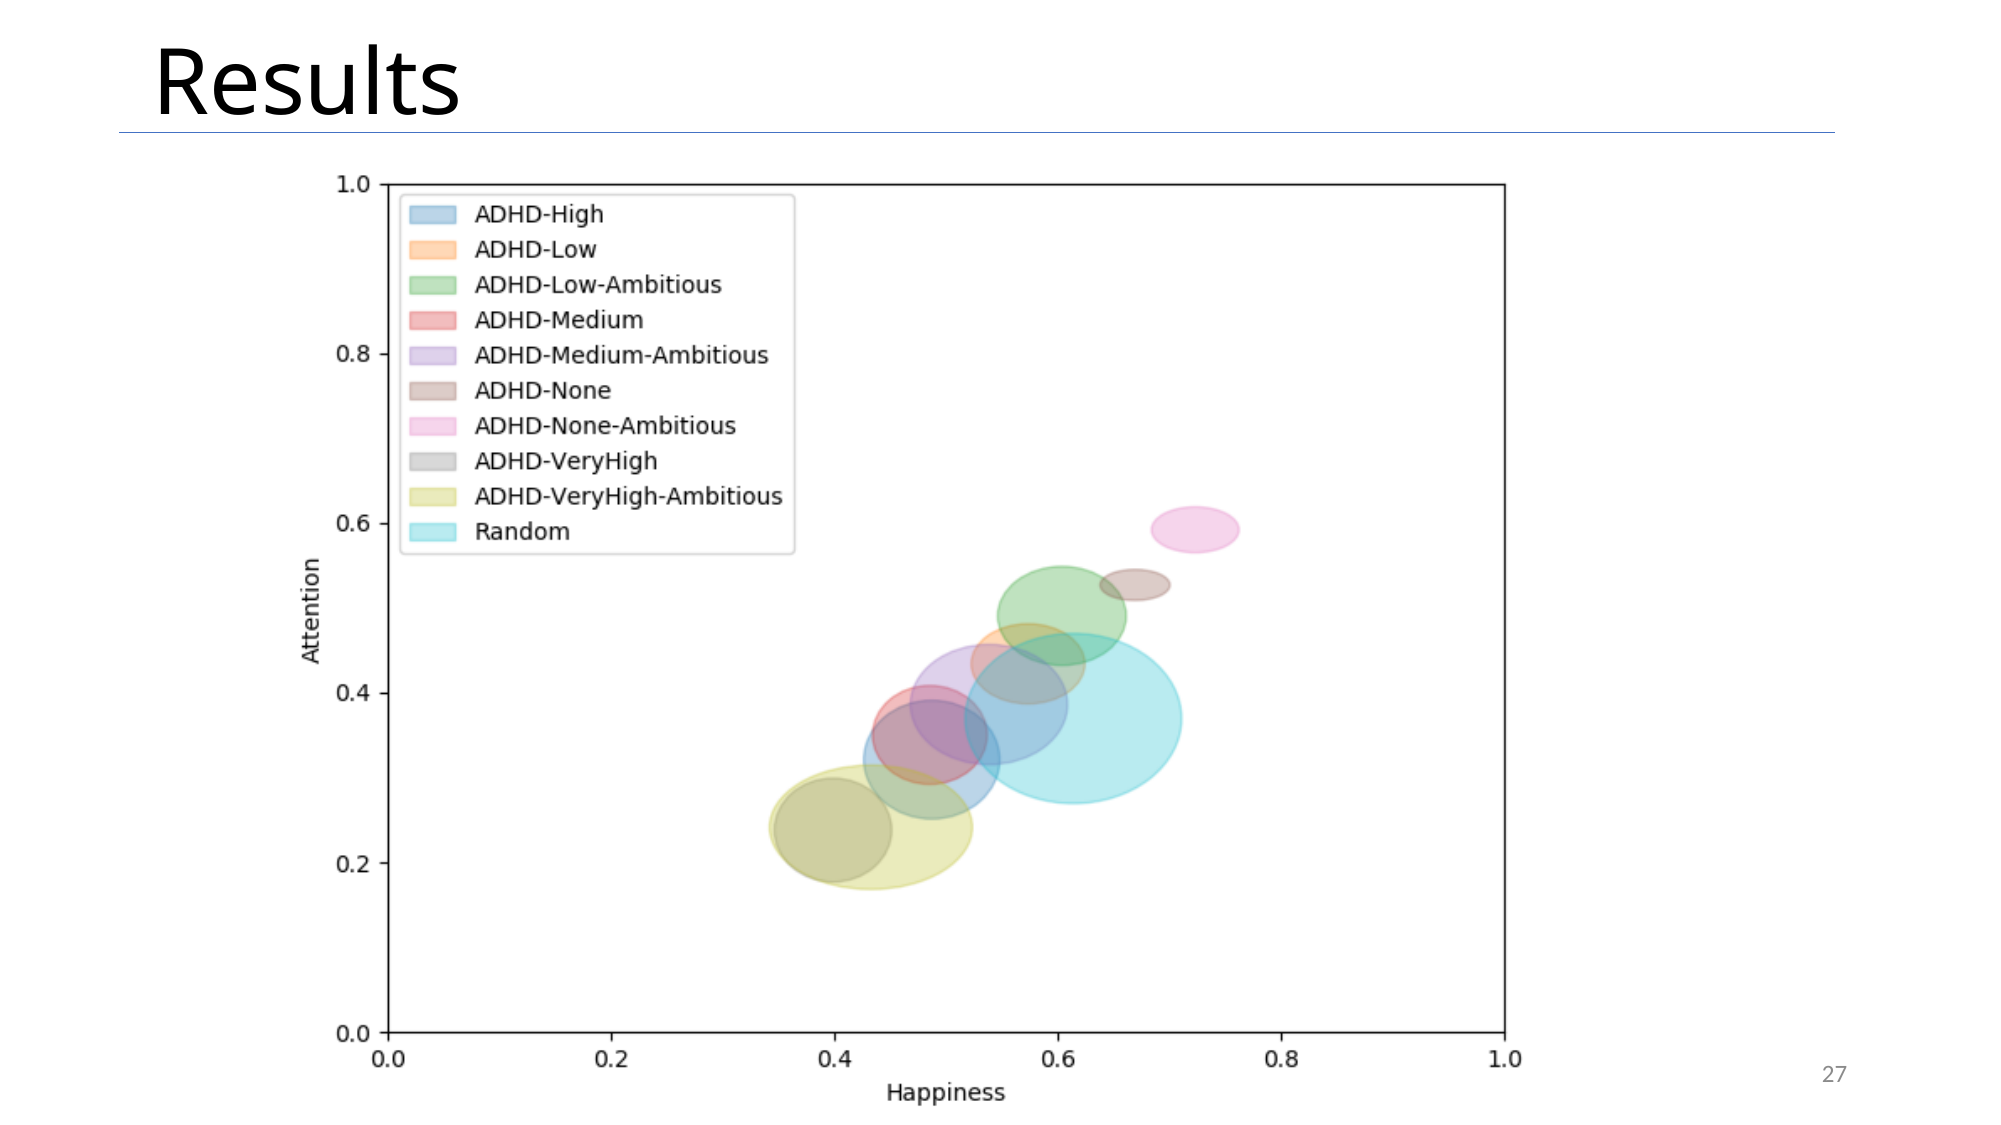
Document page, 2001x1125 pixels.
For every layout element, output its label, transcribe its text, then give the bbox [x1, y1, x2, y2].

text_box Results [137, 0, 1863, 194]
picture [273, 156, 1563, 1125]
slide_number 26 [1563, 1042, 1863, 1103]
